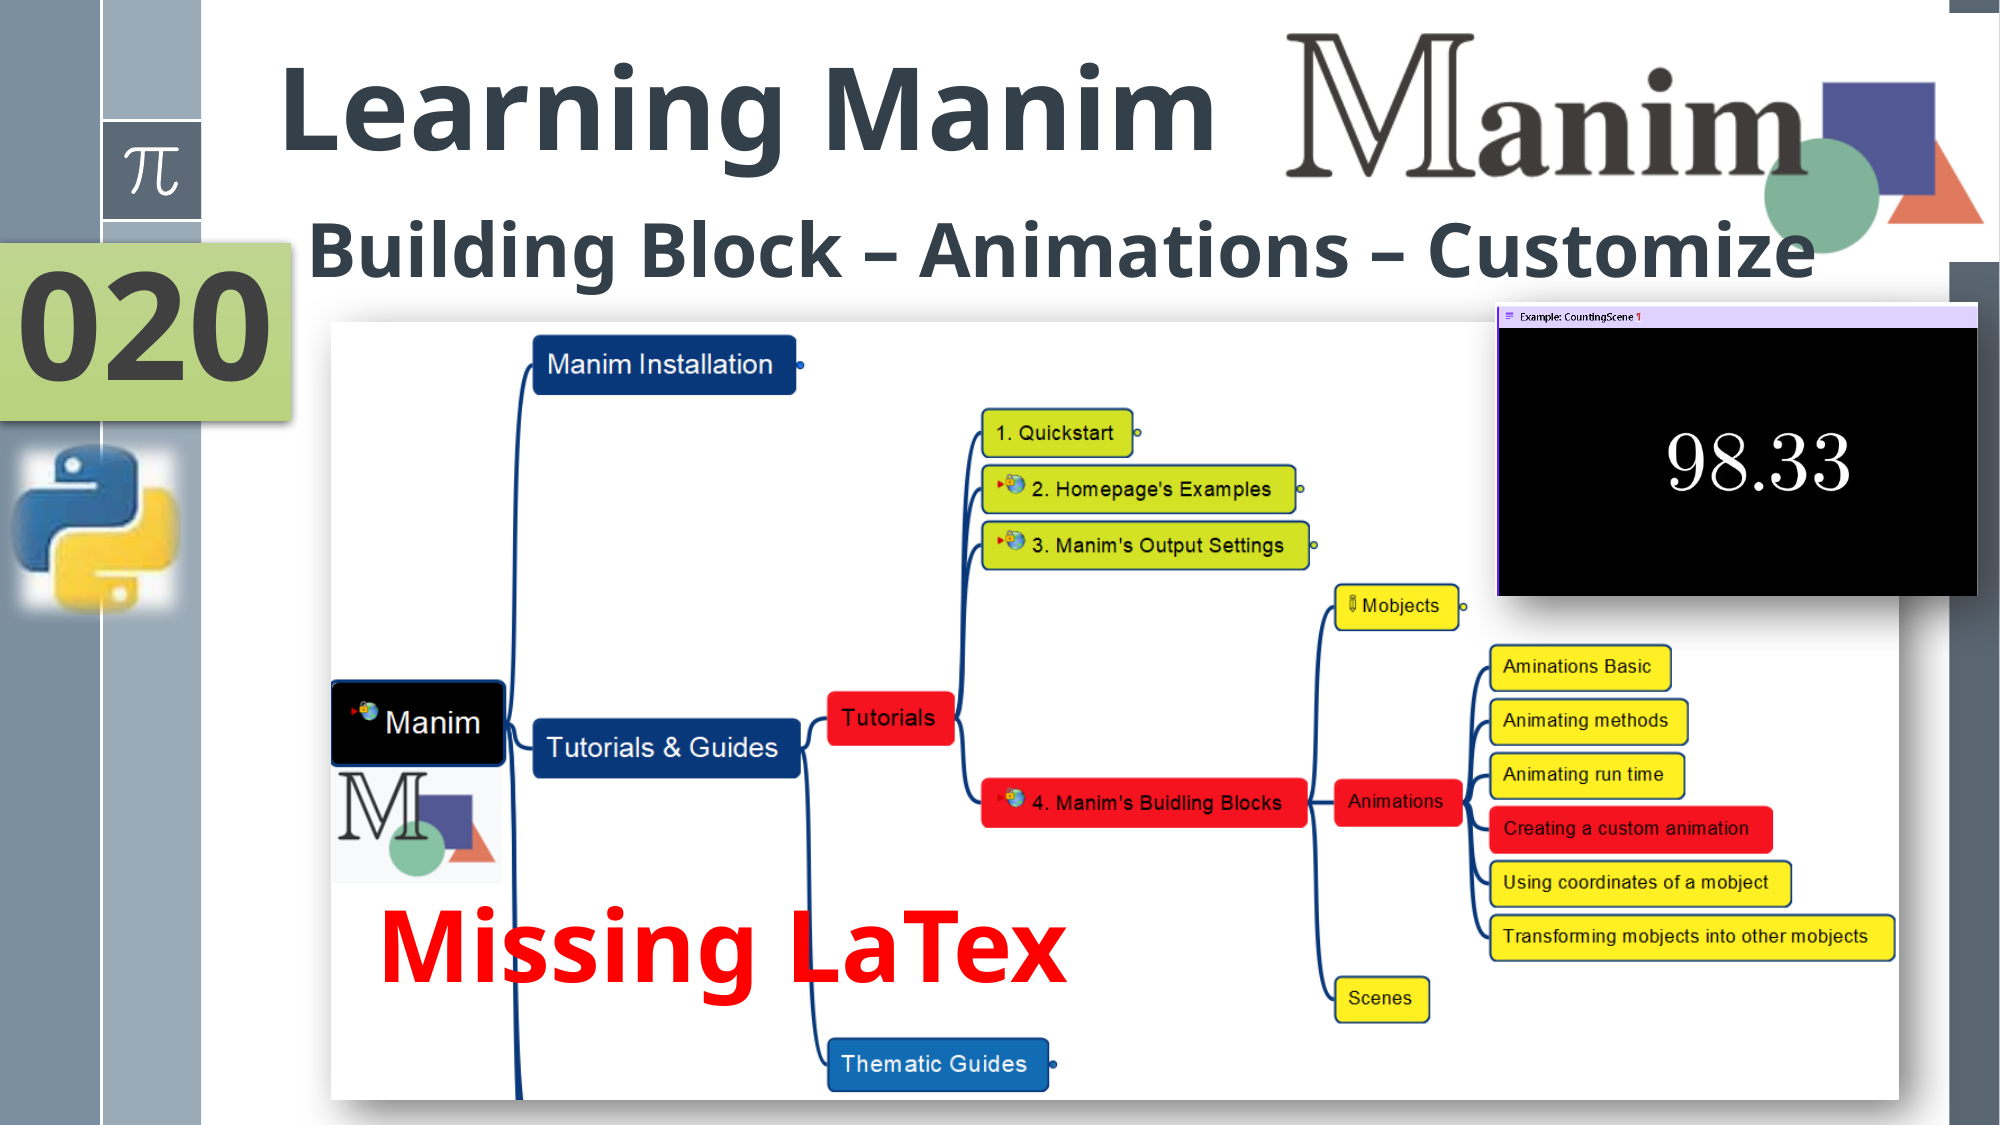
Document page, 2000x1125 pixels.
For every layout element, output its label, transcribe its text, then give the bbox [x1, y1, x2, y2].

text_box 020 [0, 243, 291, 421]
text_box Building Block – Animations – Customize [290, 184, 1896, 323]
picture [1274, 13, 2000, 262]
picture [331, 302, 1978, 1100]
title Learning Manim [261, 42, 1274, 185]
picture [3, 432, 193, 627]
